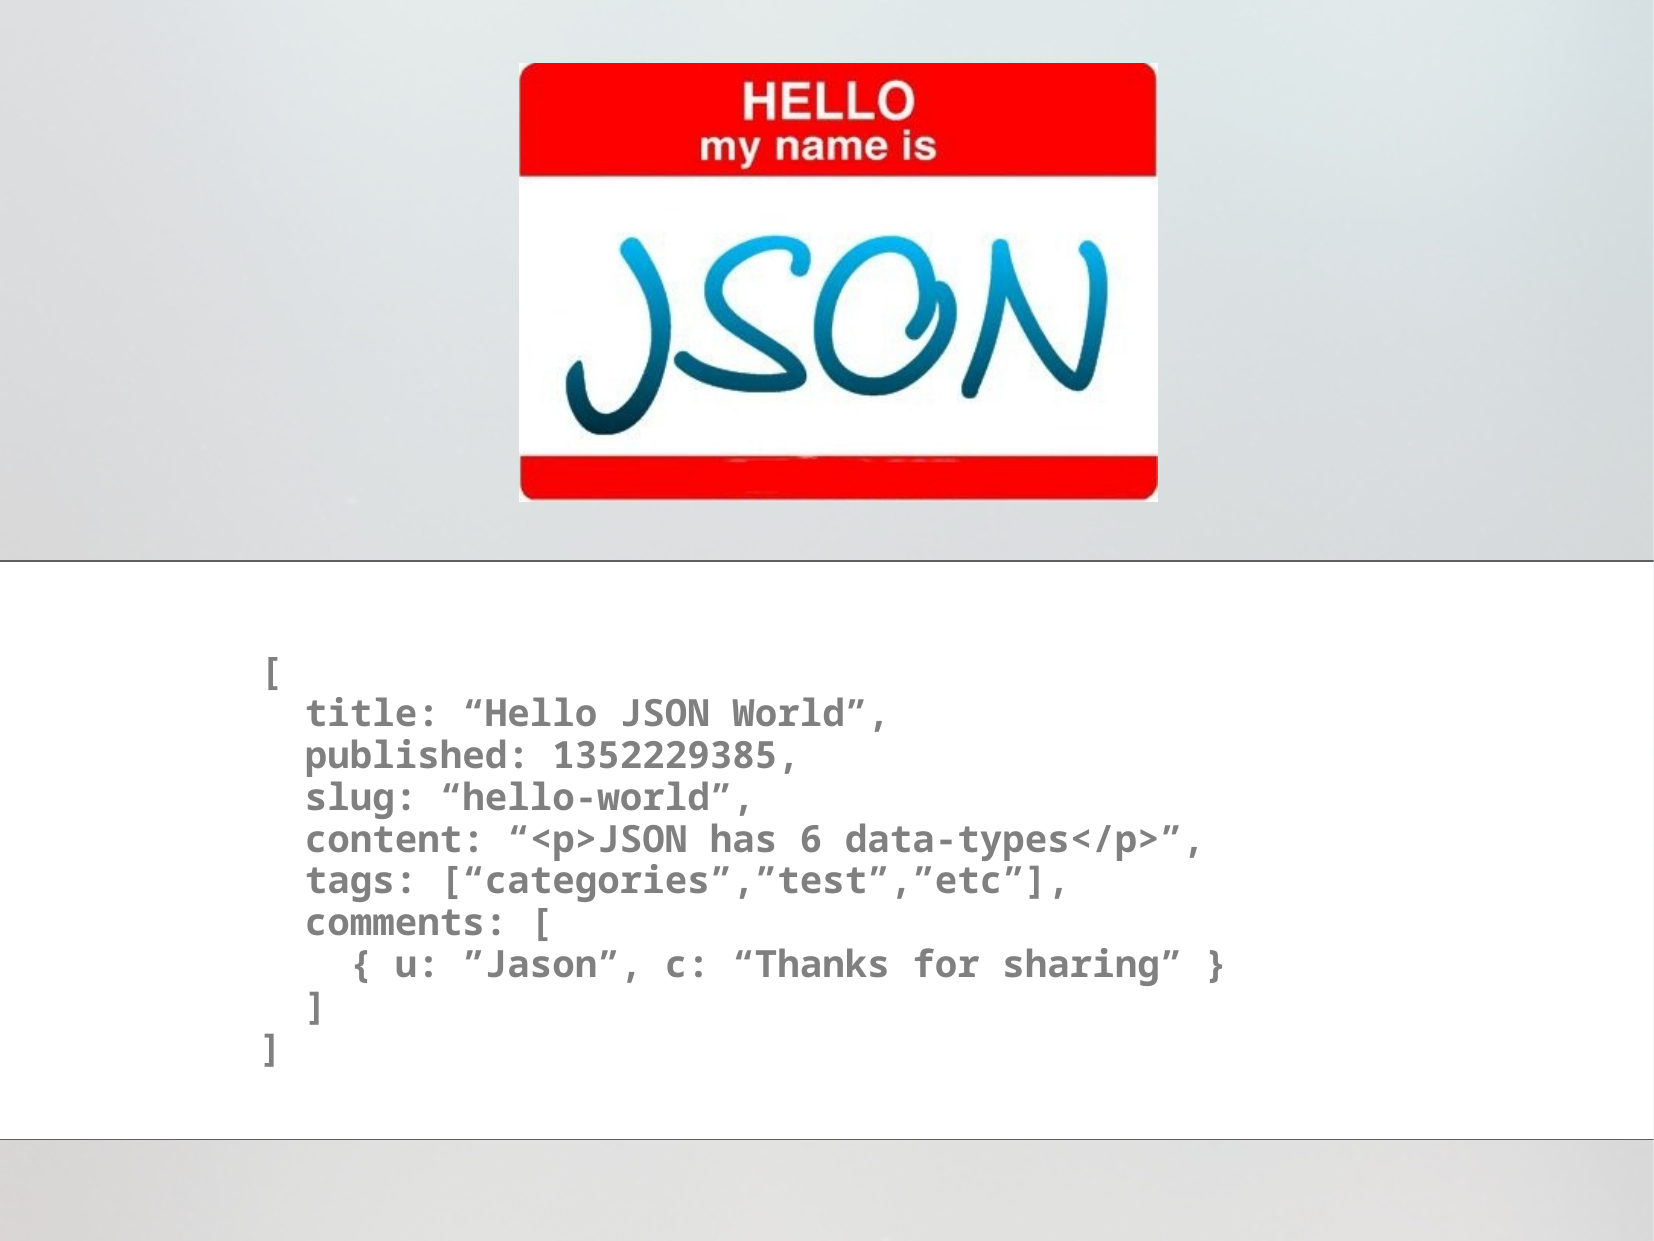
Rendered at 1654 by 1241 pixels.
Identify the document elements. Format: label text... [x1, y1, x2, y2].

text_box [ title: “Hello JSON World”, published: 1352229385, slug: “hello-world”, content: “<p>JSON has 6 data-types</p>”, tags: [“categories”,”test”,”etc”], comments: [ { u: ”Jason”, c: “Thanks for sharing” } ] ] [259, 649, 1474, 1069]
text_box [0, 560, 1654, 1140]
picture [0, 1140, 1654, 1241]
picture [0, 0, 1654, 560]
